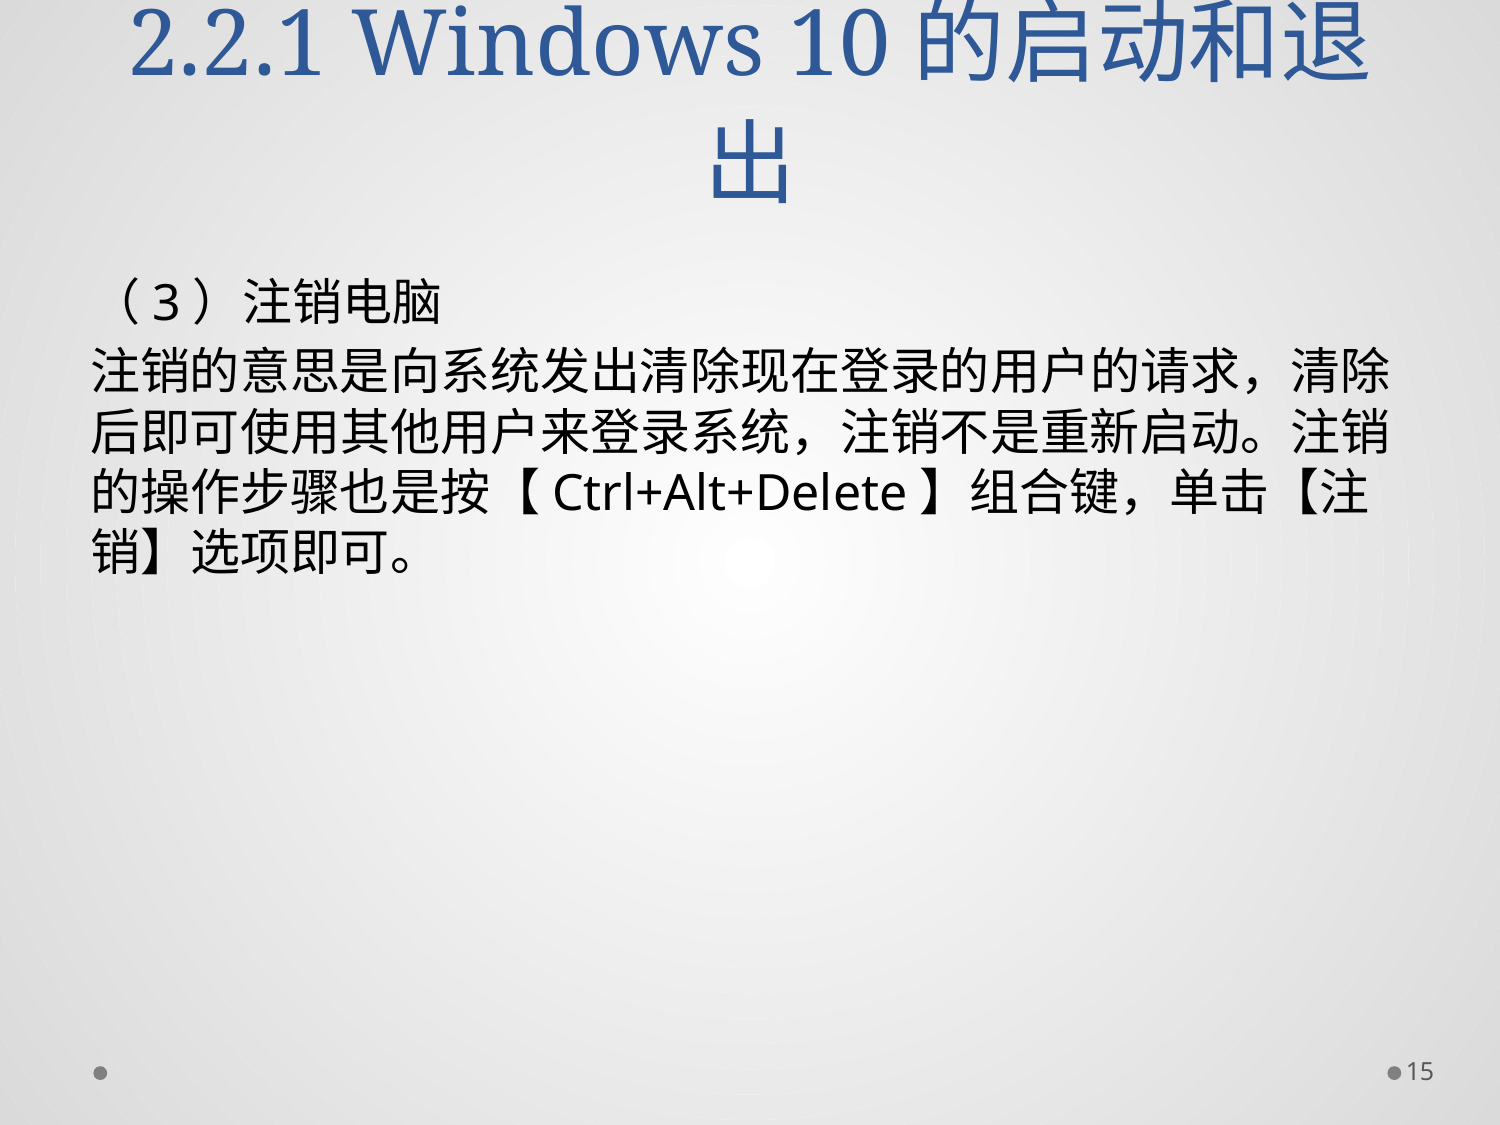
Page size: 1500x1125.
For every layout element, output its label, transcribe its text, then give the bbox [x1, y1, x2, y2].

title 2.2.1 Windows 10的启动和退出 [75, 0, 1425, 223]
list （3）注销电脑 注销的意思是向系统发出清除现在登录的用户的请求，清除后即可使用其他用户来登录系统，注销不是重新启动。注销的操作步骤也是按【Ctrl+Alt+Delete】组合键，单击【注销】选项即可。 [75, 262, 1436, 634]
slide_number 15 [1401, 1042, 1494, 1103]
